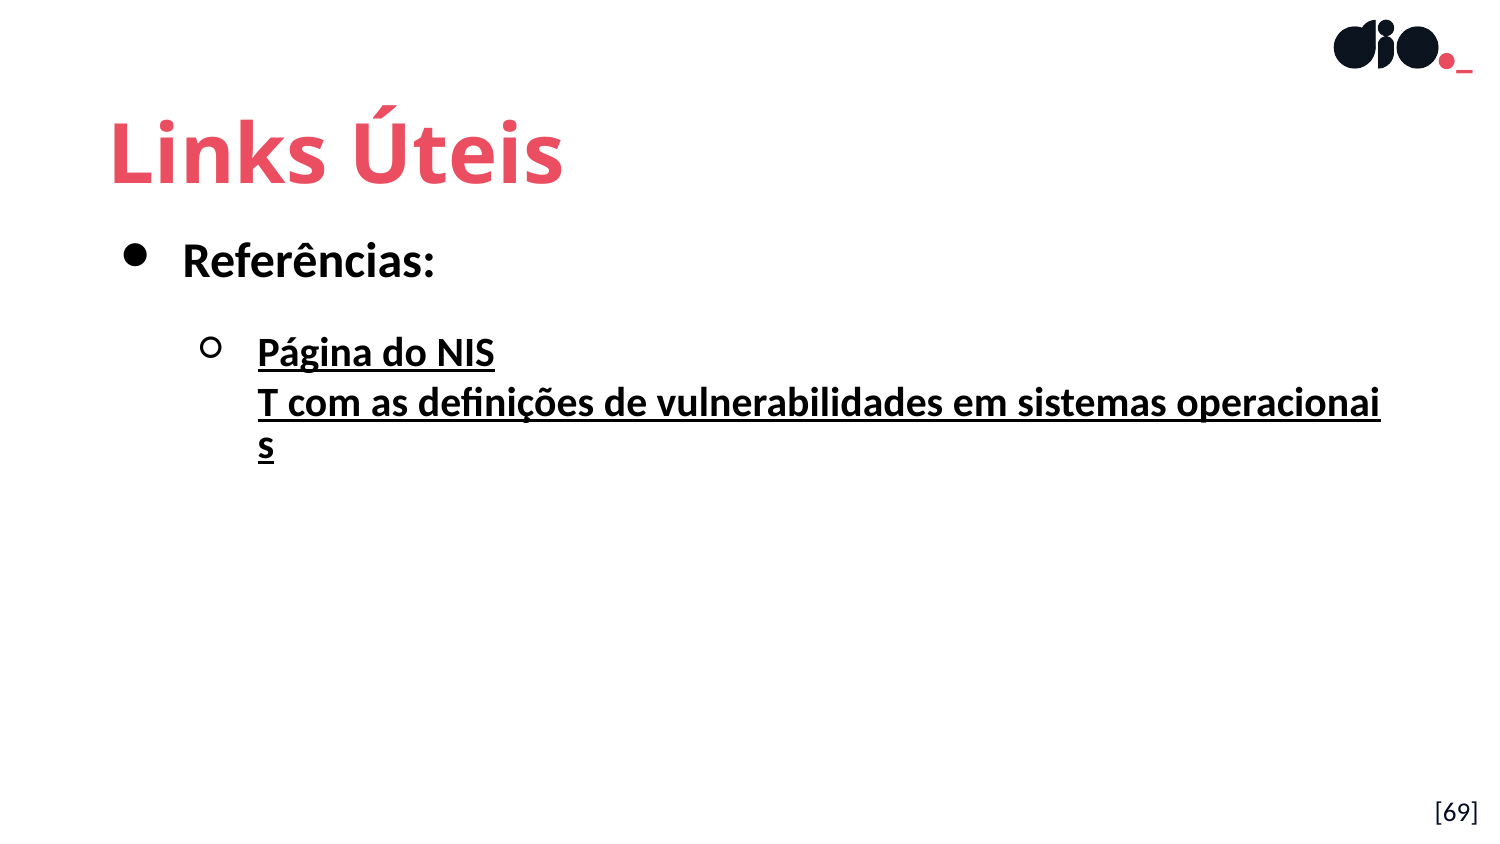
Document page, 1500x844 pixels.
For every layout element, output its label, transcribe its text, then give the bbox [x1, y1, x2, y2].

text_box Referências: Página do NIST com as definições de vulnerabilidades em sistemas operacionais [92, 213, 1408, 780]
picture [1333, 19, 1473, 74]
slide_number [69] [1403, 779, 1494, 844]
text_box Links Úteis [92, 73, 1408, 213]
